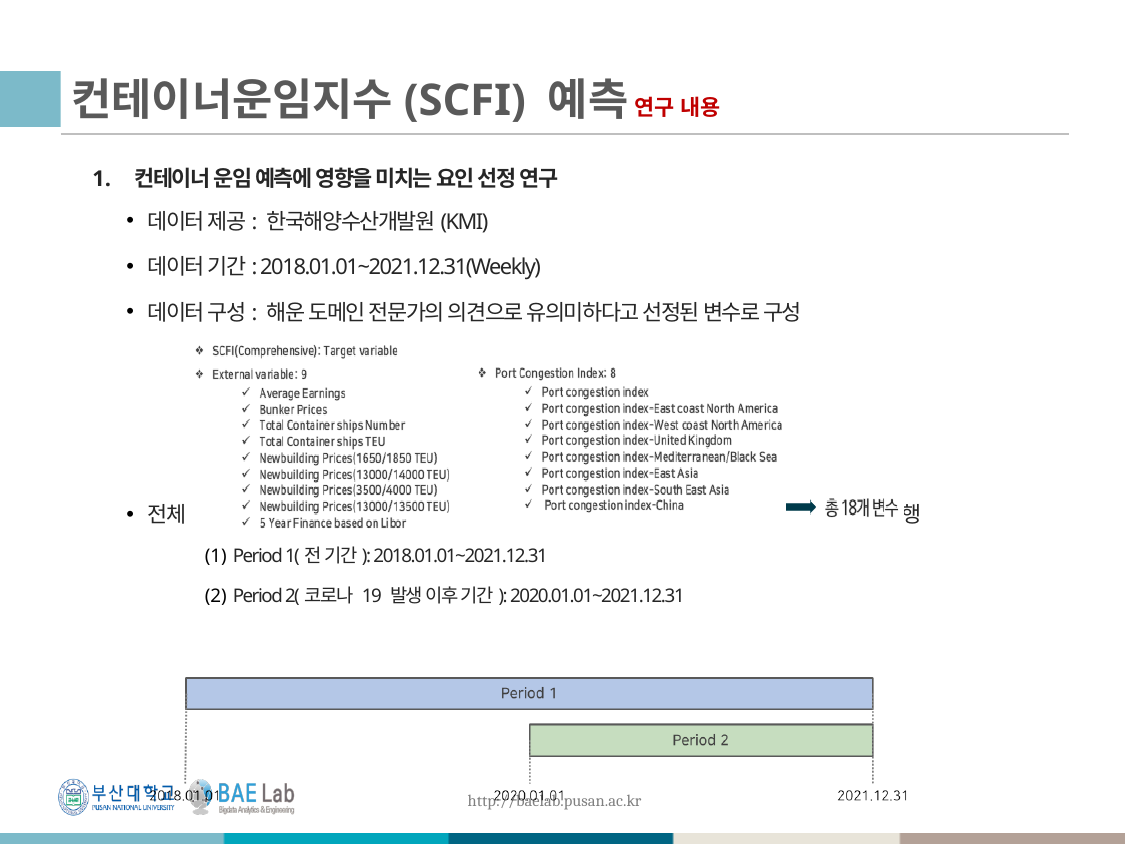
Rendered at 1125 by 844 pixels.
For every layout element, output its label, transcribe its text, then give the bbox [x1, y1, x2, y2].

picture [0, 833, 448, 844]
list 컨테이너 운임 예측에 영향을 미치는 요인 선정 연구 데이터 제공: 한국해양수산개발원(KMI) 데이터 기간: 2018.01.01~2021.12.31(Weekly) 데이터 구성: 해운 도메인 전문가의 의견으로 유의미하다고 선정된 변수로 구성 전체 기간과 코로나 19 발생 이후 기간 비교를 위해 아래와 같이 두 기간으로 나누어 연구 진행 Period 1(전 기간): 2018.01.01~2021.12.31 Period 2(코로나 19 발생 이후 기간): 2020.01.01~2021.12.31 [77, 144, 1098, 781]
title 컨테이너운임지수(SCFI) 예측 연구 내용 [56, 71, 1069, 125]
picture [55, 677, 917, 819]
picture [189, 337, 905, 535]
picture [673, 833, 1125, 844]
